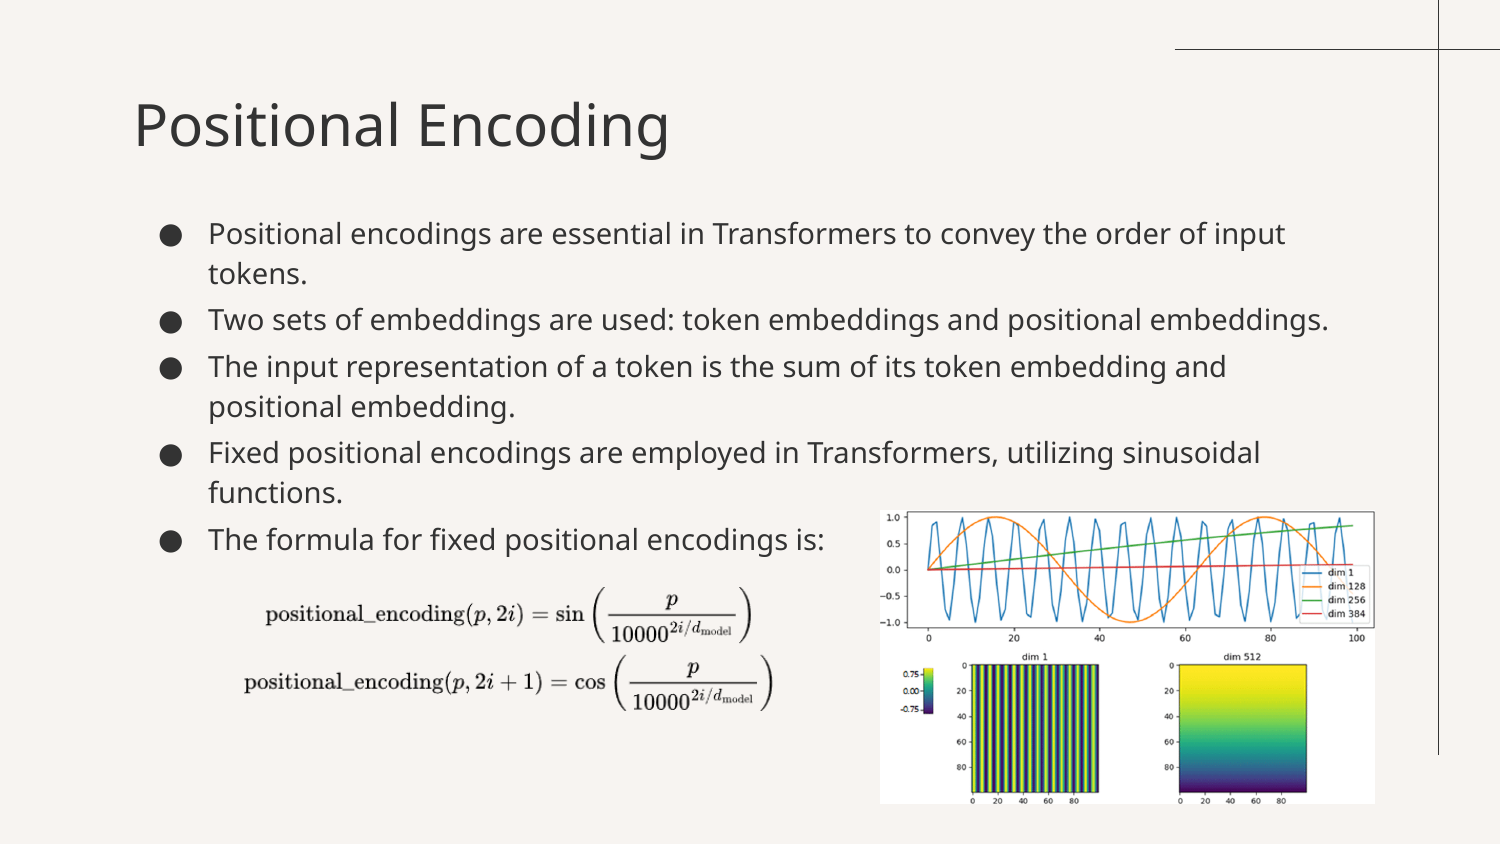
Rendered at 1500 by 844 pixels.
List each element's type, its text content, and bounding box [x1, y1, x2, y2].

title Positional Encoding [118, 72, 1382, 167]
picture [243, 587, 777, 711]
picture [880, 510, 1375, 804]
list Positional encodings are essential in Transformers to convey the order of input tokens. Two sets of embeddings are used: token embeddings and positional embeddings. The input representation of a token is the sum of its token embedding and positional embedding. Fixed positional encodings are employed in Transformers, utilizing sinusoidal functions. The formula for fixed positional encodings is: [118, 194, 1382, 756]
